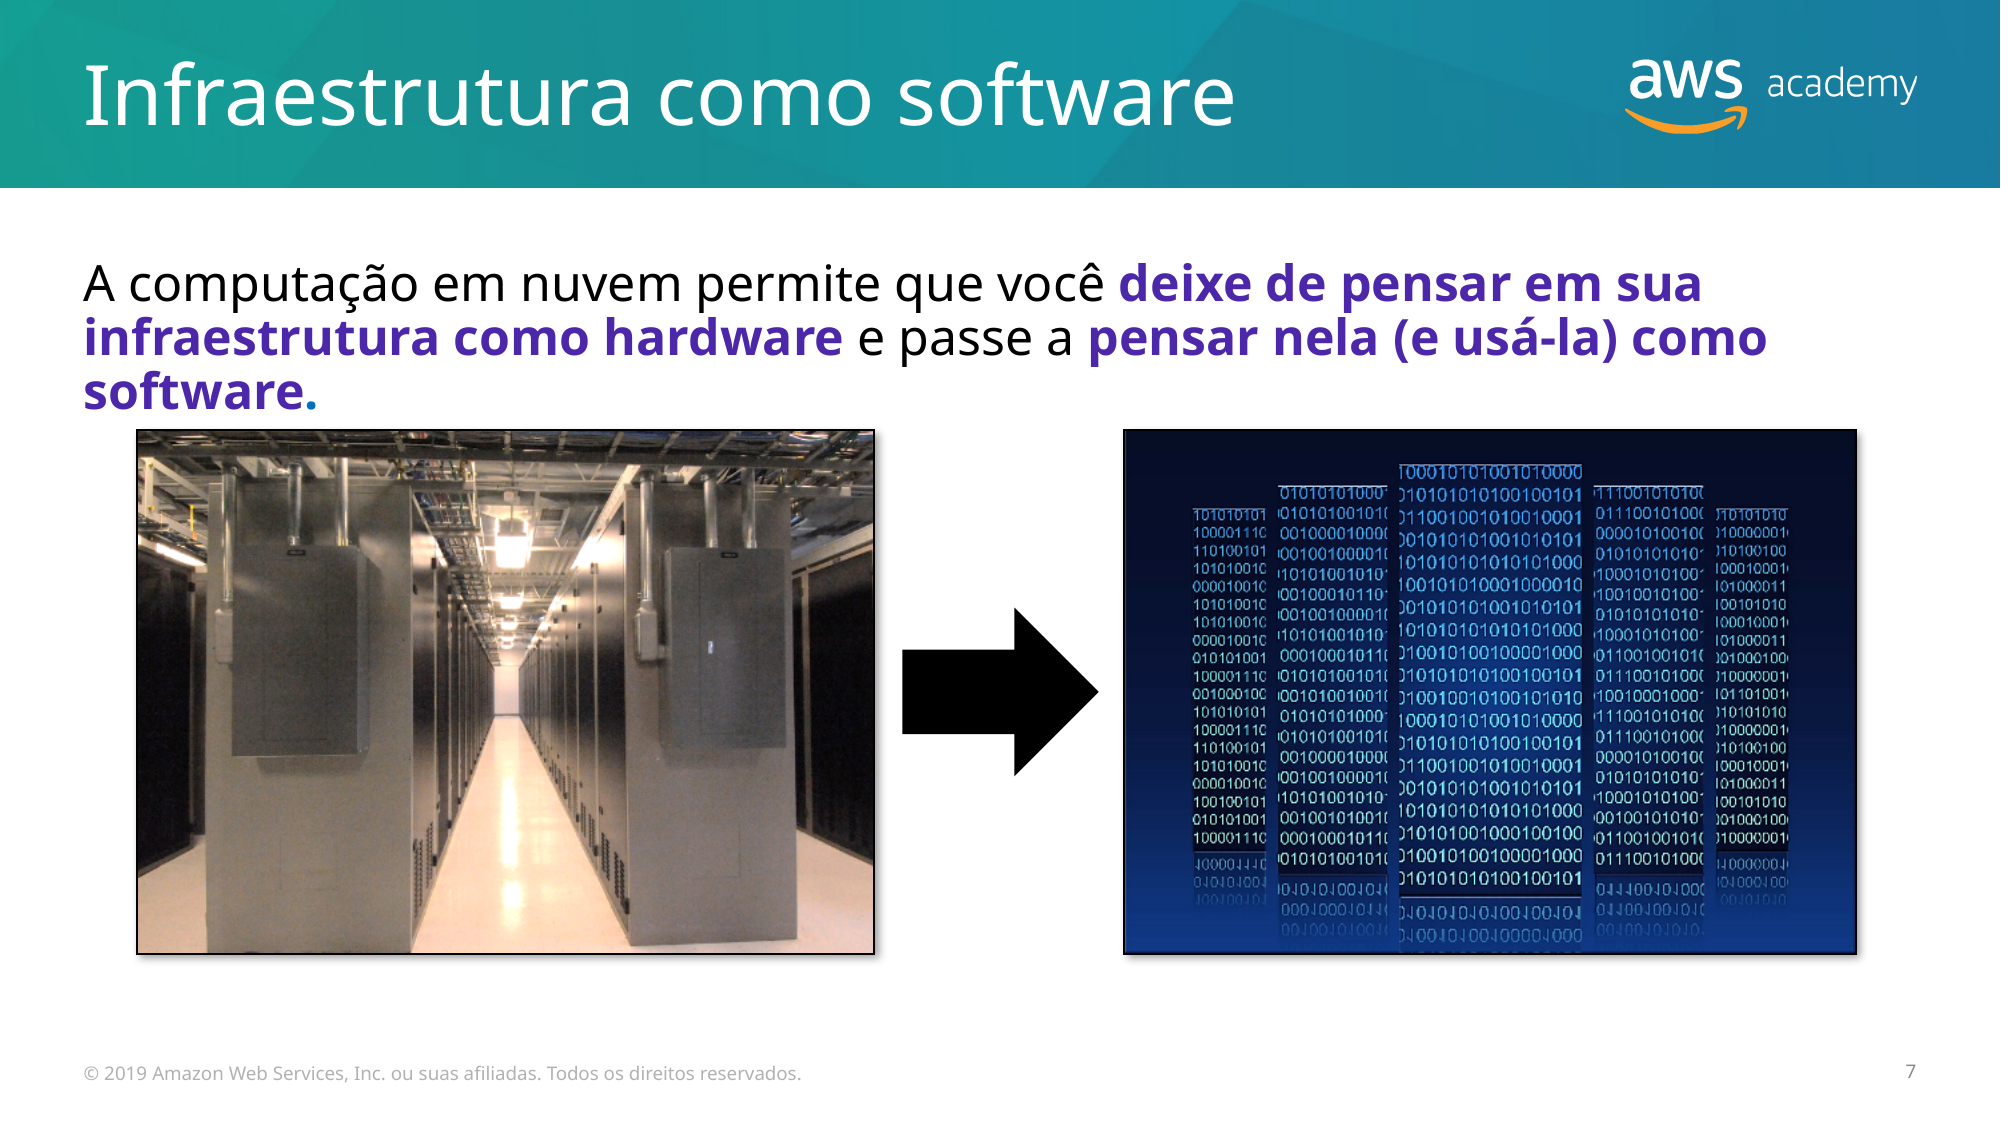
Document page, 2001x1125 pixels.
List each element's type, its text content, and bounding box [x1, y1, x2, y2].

title Infraestrutura como software [68, 59, 1551, 138]
footer © 2019 Amazon Web Services, Inc. ou suas afiliadas. Todos os direitos reservados. [68, 1042, 823, 1103]
picture [0, 0, 2000, 188]
picture [137, 431, 874, 953]
list A computação em nuvem permite que você deixe de pensar em sua infraestrutura como hardware e passe a pensar nela (e usá-la) como software. [68, 250, 1932, 1014]
picture [1125, 431, 1855, 953]
slide_number 7 [1481, 1042, 1932, 1103]
text_box [901, 606, 1100, 778]
